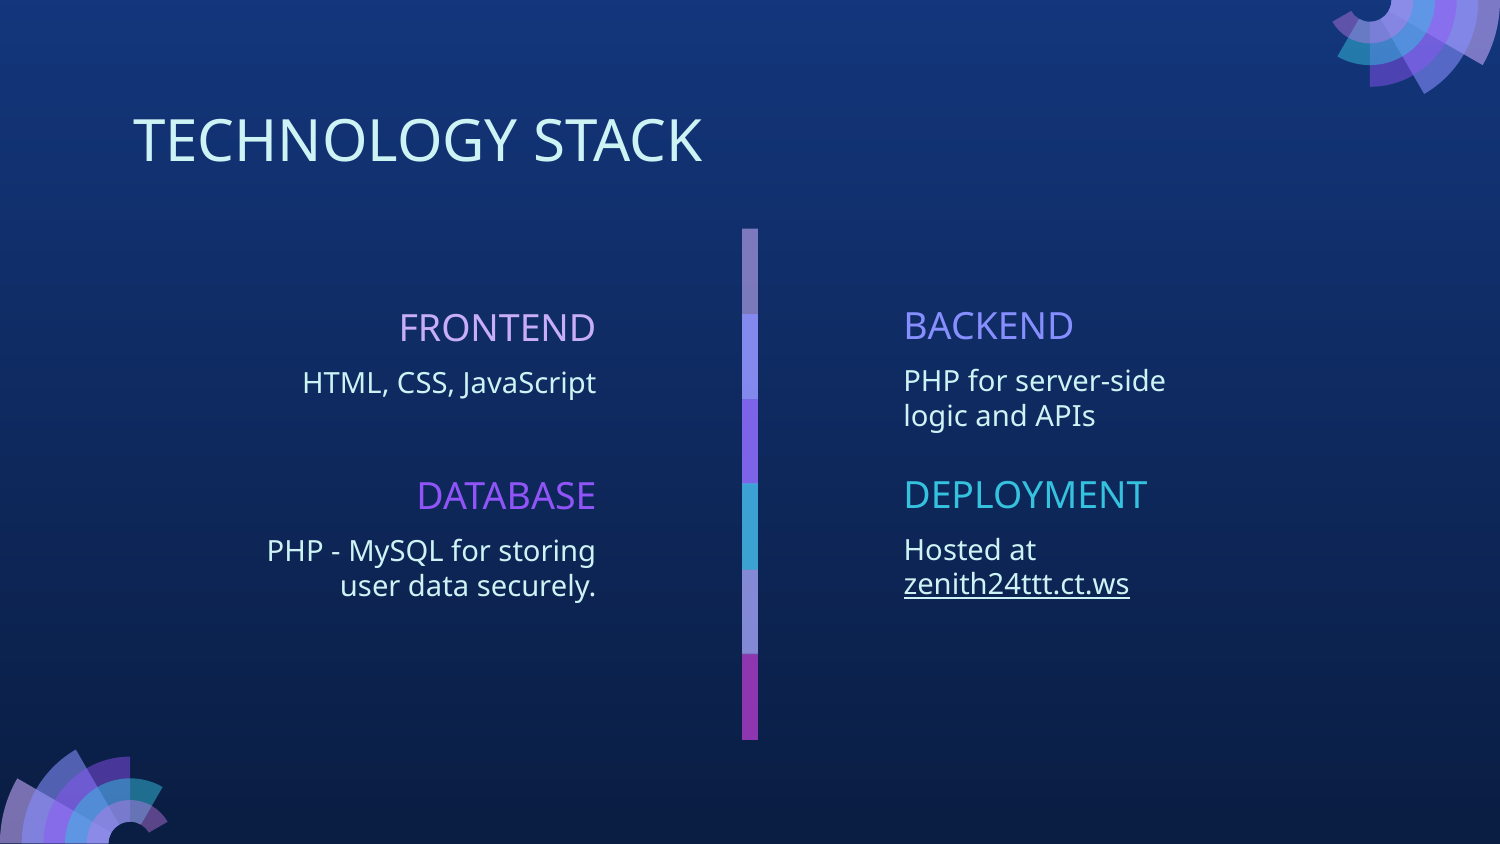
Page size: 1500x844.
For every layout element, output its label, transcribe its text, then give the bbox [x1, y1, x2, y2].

subtitle PHP for server-side logic and APIs [888, 347, 1269, 451]
subtitle DATABASE [231, 468, 612, 517]
subtitle HTML, CSS, JavaScript [231, 348, 612, 453]
subtitle PHP - MySQL for storing user data securely. [231, 517, 612, 621]
subtitle BACKEND [888, 298, 1269, 347]
title TECHNOLOGY STACK [118, 88, 1382, 183]
subtitle FRONTEND [231, 299, 612, 348]
subtitle DEPLOYMENT [888, 466, 1269, 515]
subtitle Hosted at zenith24ttt.ct.ws [888, 515, 1269, 620]
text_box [741, 228, 759, 741]
